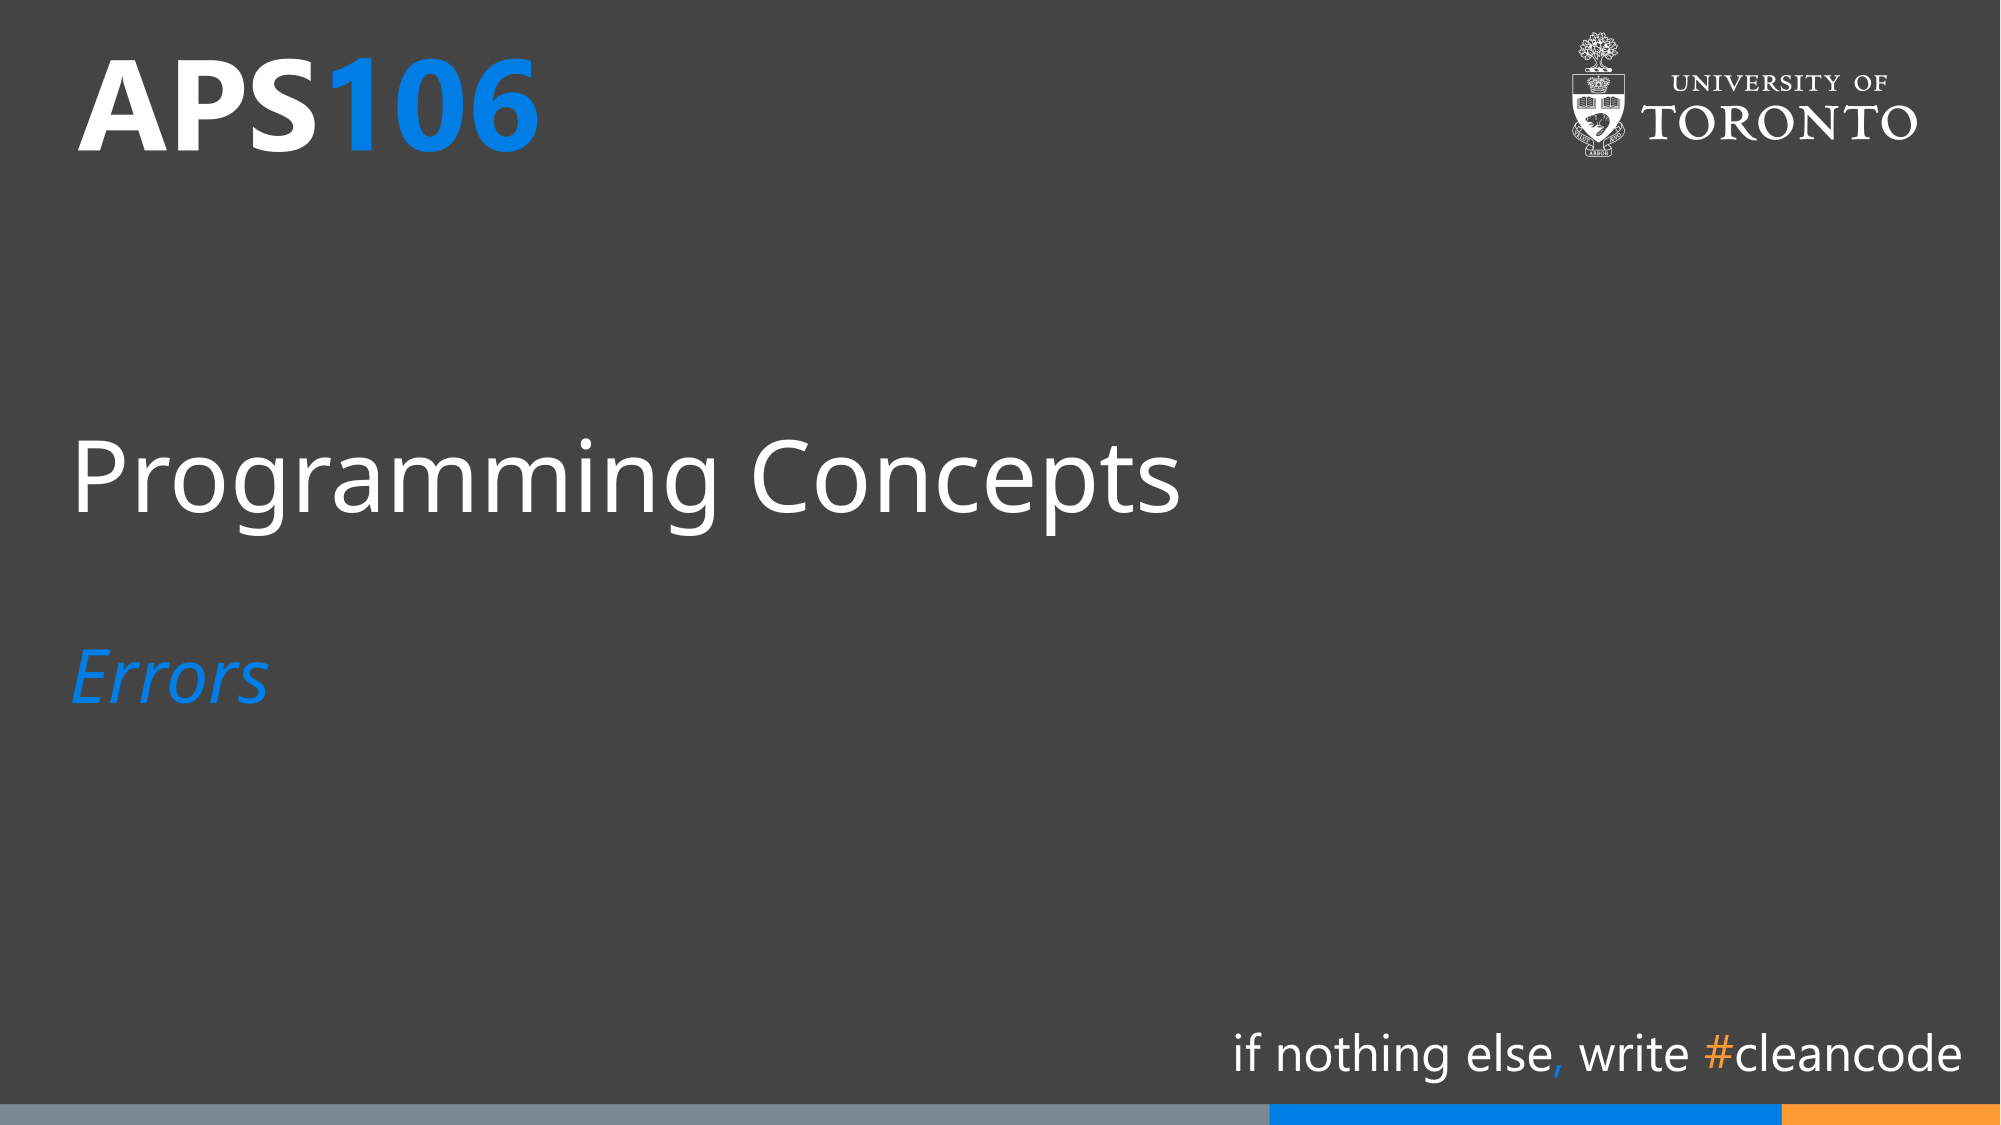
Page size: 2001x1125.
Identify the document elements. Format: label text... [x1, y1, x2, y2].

subtitle Errors [55, 631, 1924, 903]
picture [0, 0, 2001, 1125]
title Programming Concepts [55, 395, 1924, 542]
